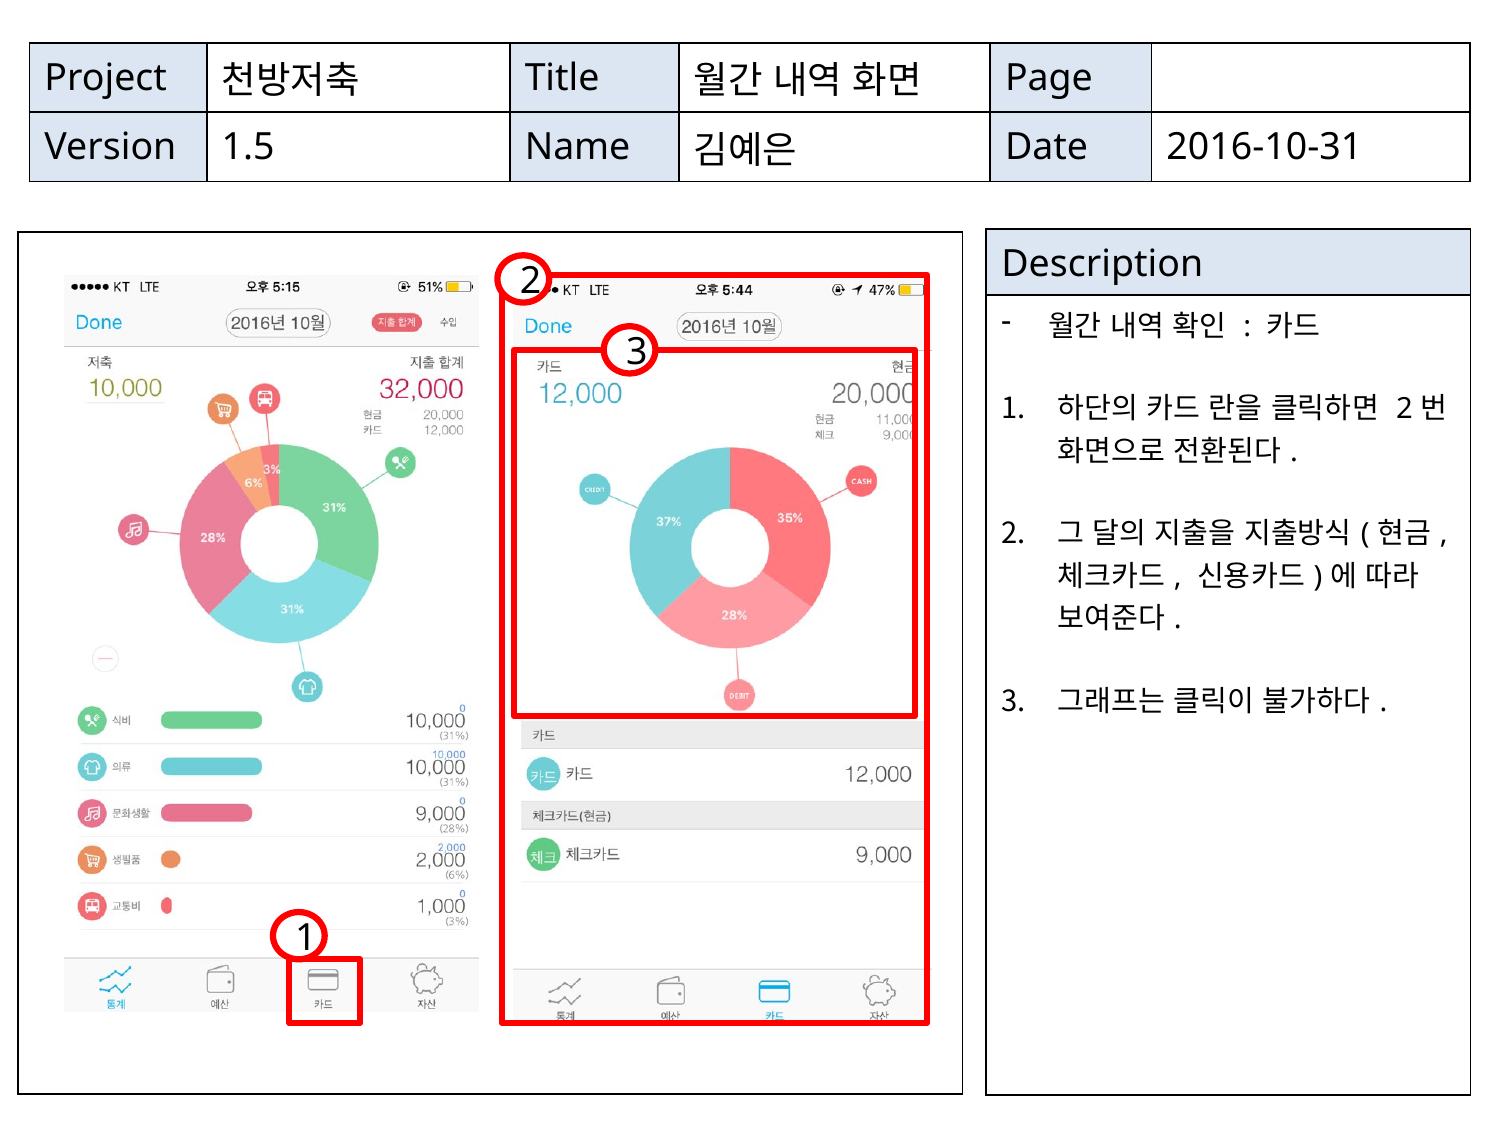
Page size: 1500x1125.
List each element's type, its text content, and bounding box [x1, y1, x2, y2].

text_box [287, 1021, 362, 1025]
picture [513, 278, 932, 1024]
table_header 월간 내역 화면 [680, 44, 989, 111]
table_cell 월간 내역 확인 : 카드 하단의 카드 란을 클릭하면 2번 화면으로 전환된다. 그 달의 지출을 지출방식(현금, 체크카드, 신용카드)에 따라 보여준다. 그래프는 클릭이 불가하다. [987, 296, 1470, 1094]
table_header Project [30, 44, 206, 111]
text_box 2 [495, 253, 552, 301]
text_box [551, 273, 929, 277]
table_cell Date [991, 113, 1151, 181]
text_box [500, 295, 508, 1025]
table_cell Version [30, 113, 206, 181]
picture [64, 274, 479, 1012]
table_header [1152, 44, 1469, 111]
table_cell 2016-10-31 [1152, 113, 1469, 181]
table_header 천방저축 [208, 44, 509, 111]
table_header Title [511, 44, 678, 111]
table_cell Name [511, 113, 678, 181]
table_cell 1.5 [208, 113, 509, 181]
table_header Description [987, 230, 1470, 294]
table_header [19, 233, 962, 1093]
table_header Page [991, 44, 1151, 111]
table_cell 김예은 [680, 113, 989, 181]
